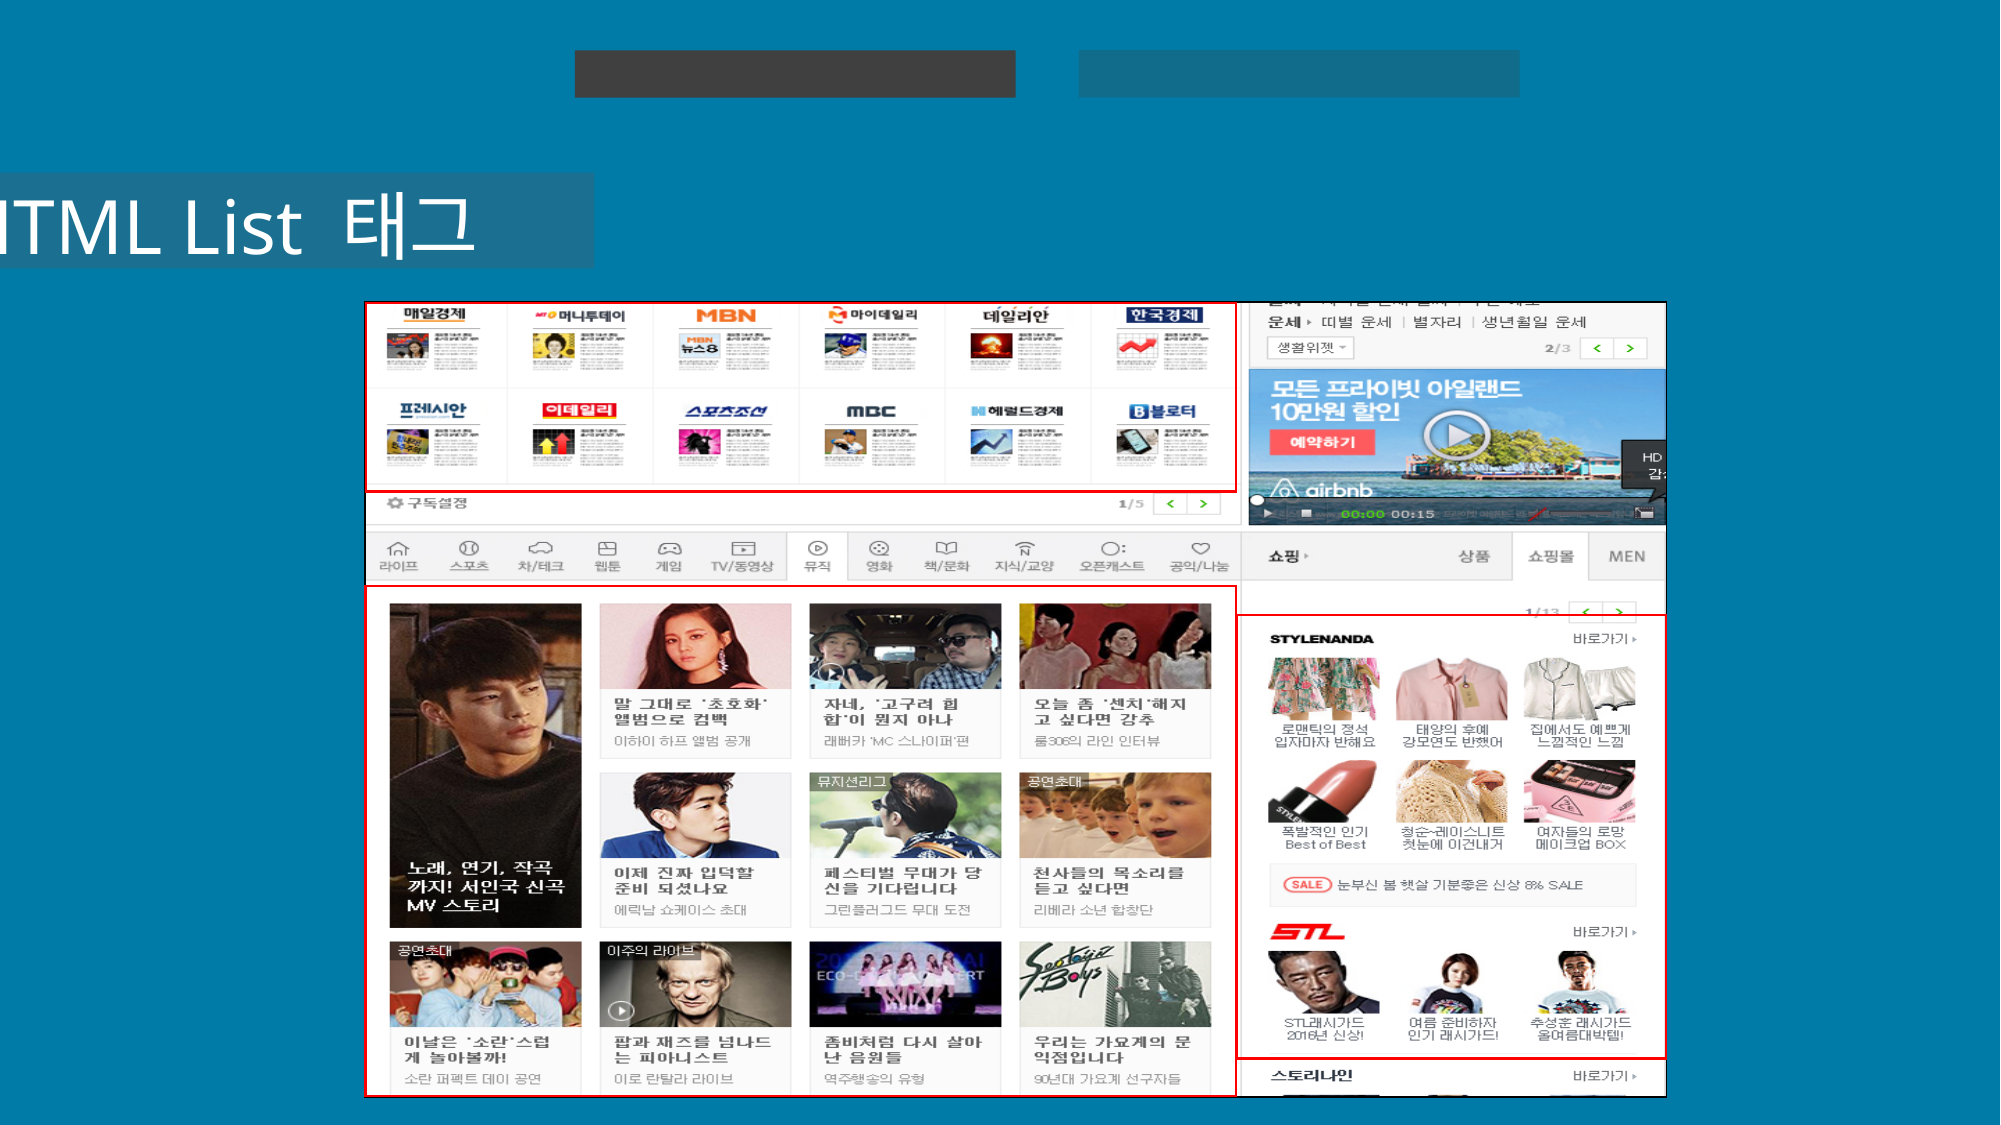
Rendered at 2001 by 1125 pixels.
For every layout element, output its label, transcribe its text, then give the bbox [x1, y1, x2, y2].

picture [365, 302, 1666, 1097]
text_box HTML List 태그 [0, 172, 738, 278]
text_box HTML 실습 [1078, 49, 1521, 98]
text_box HTML [574, 49, 1017, 99]
